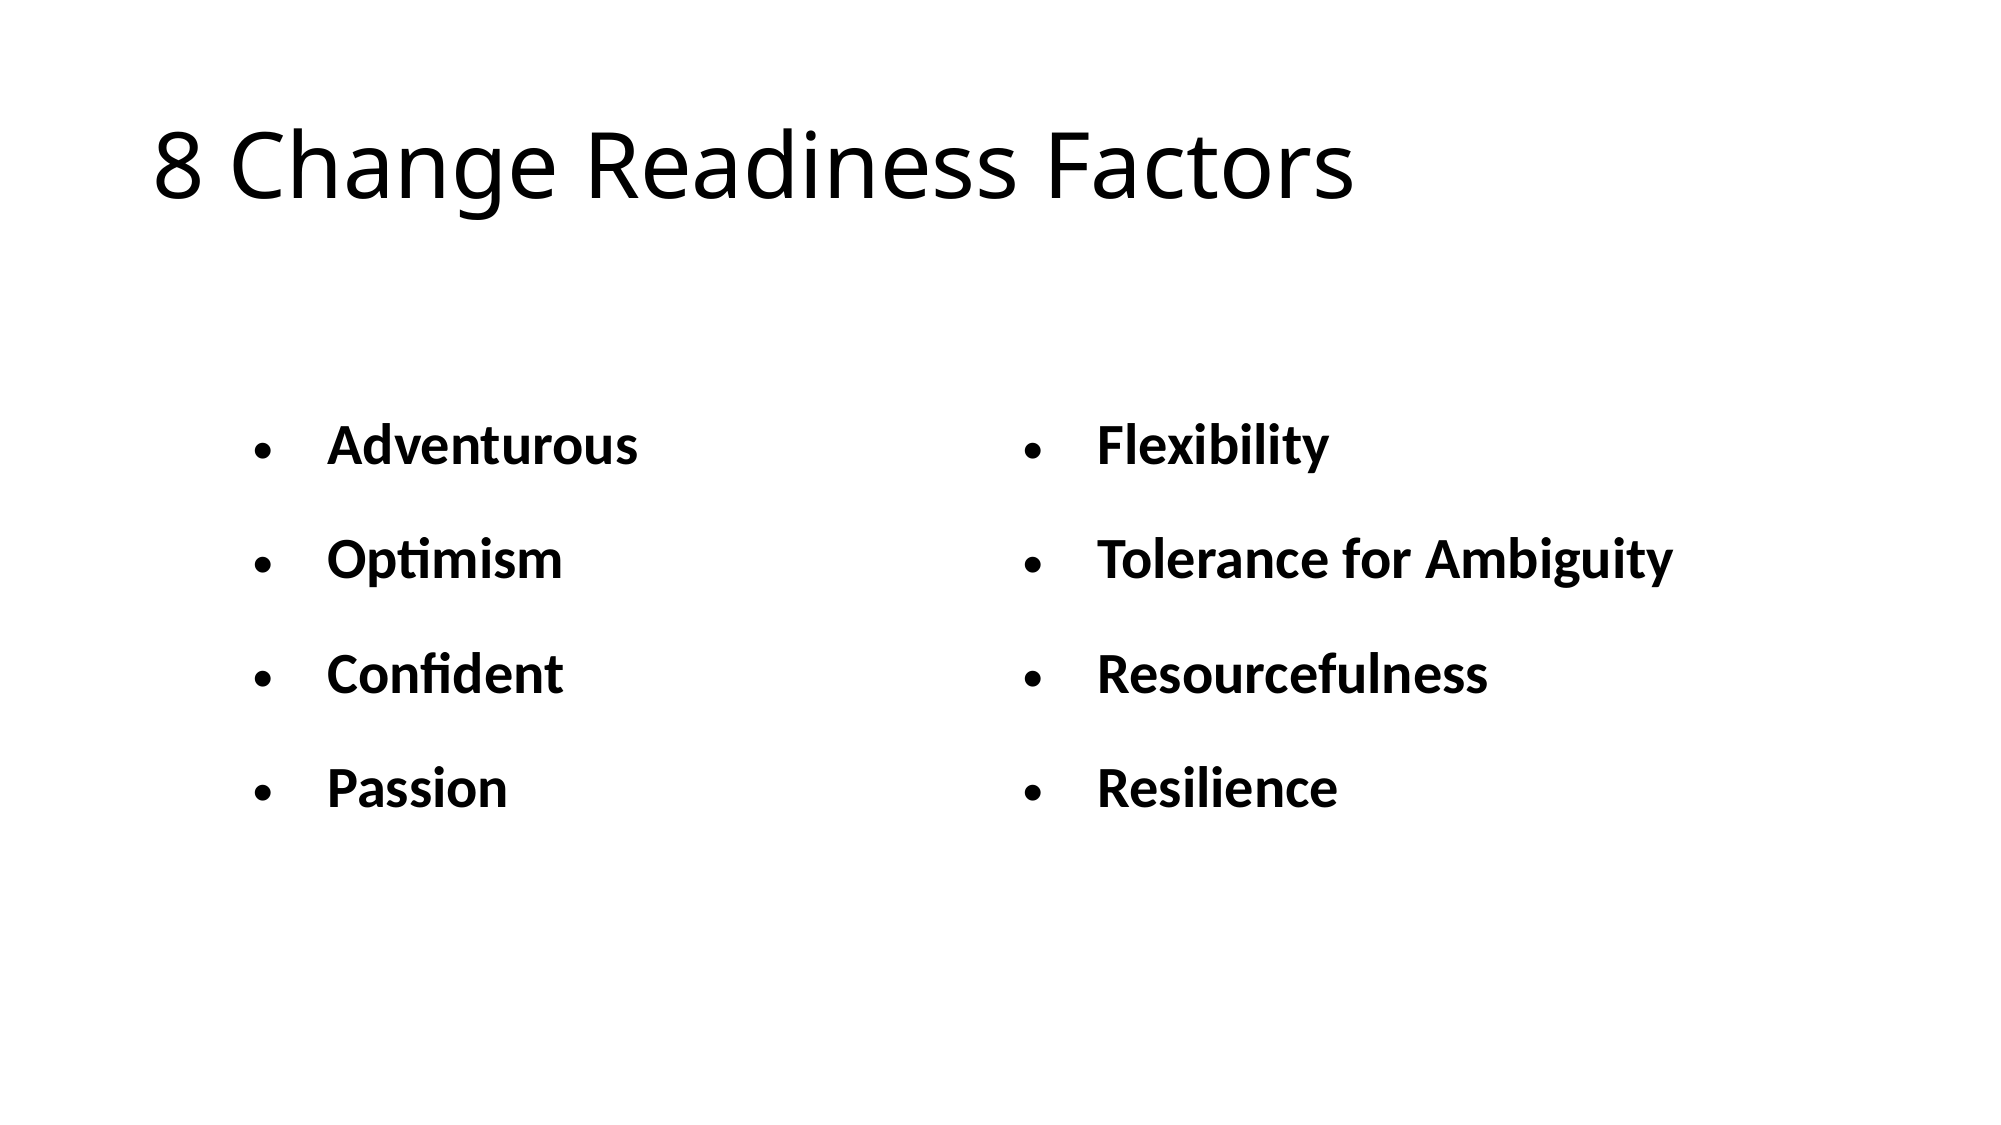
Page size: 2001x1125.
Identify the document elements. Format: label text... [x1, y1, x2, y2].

table_cell Tolerance for Ambiguity [1021, 482, 1749, 592]
table_cell Resilience [1021, 709, 1749, 821]
title 8 Change Readiness Factors [137, 59, 1863, 278]
table_header Adventurous [251, 366, 1020, 476]
table_cell Confident [251, 594, 1020, 707]
table_cell Passion [251, 709, 1020, 821]
table_cell Optimism [251, 482, 1020, 592]
table_cell Resourcefulness [1021, 594, 1749, 707]
table_header Flexibility [1021, 366, 1749, 476]
